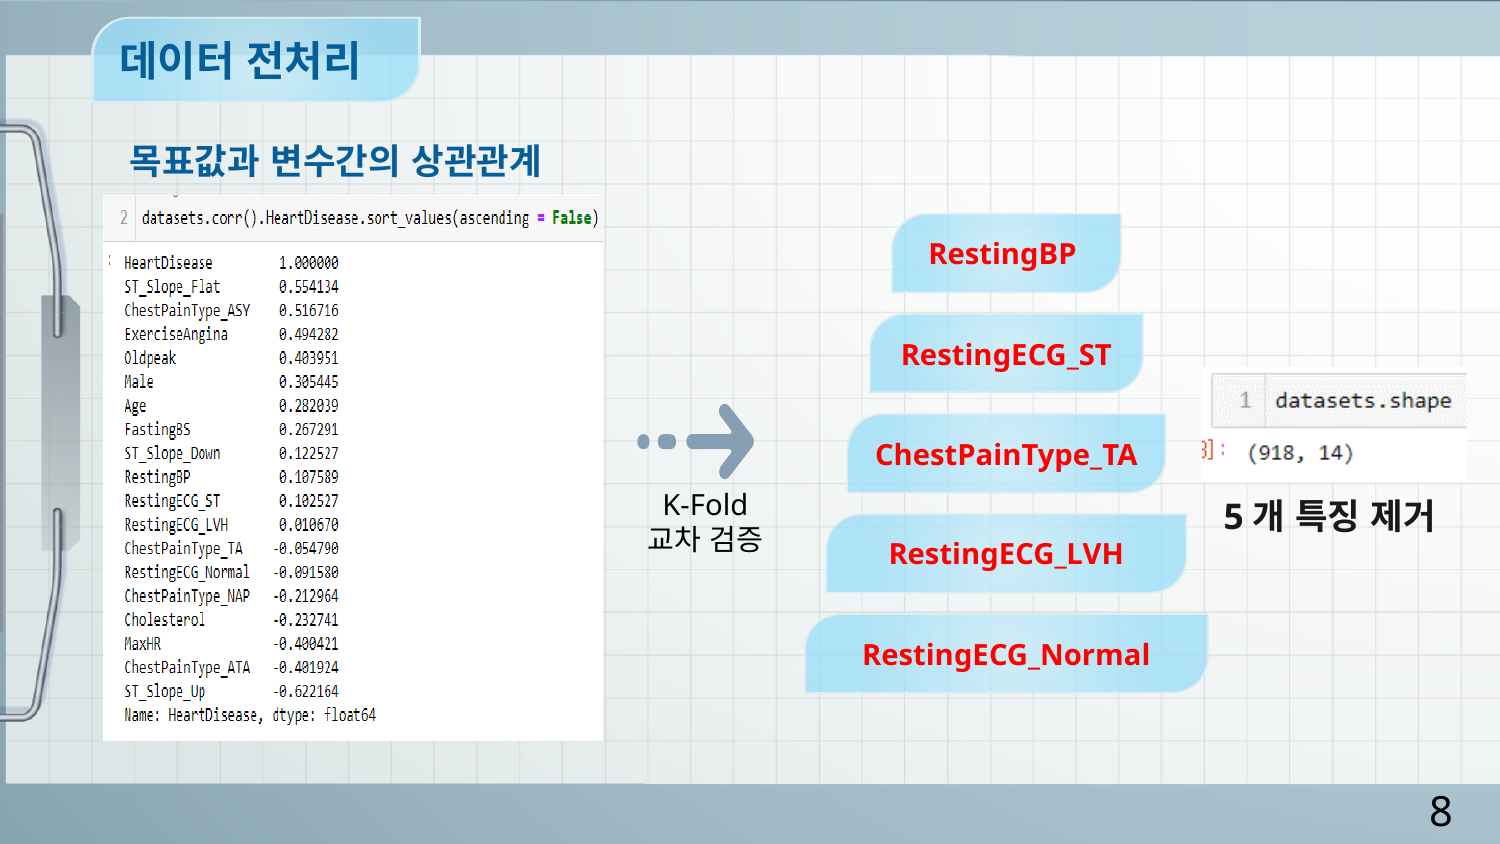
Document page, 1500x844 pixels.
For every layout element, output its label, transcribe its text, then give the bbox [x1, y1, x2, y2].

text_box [804, 213, 1209, 694]
text_box 목표값과 변수간의 상관관계 [114, 131, 865, 190]
text_box 8 [1414, 777, 1500, 843]
text_box 5개 특징 제거 [1213, 486, 1500, 544]
picture [0, 0, 1500, 844]
text_box K-Fold 교차 검증 [618, 478, 793, 564]
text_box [635, 403, 755, 480]
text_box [91, 17, 421, 103]
